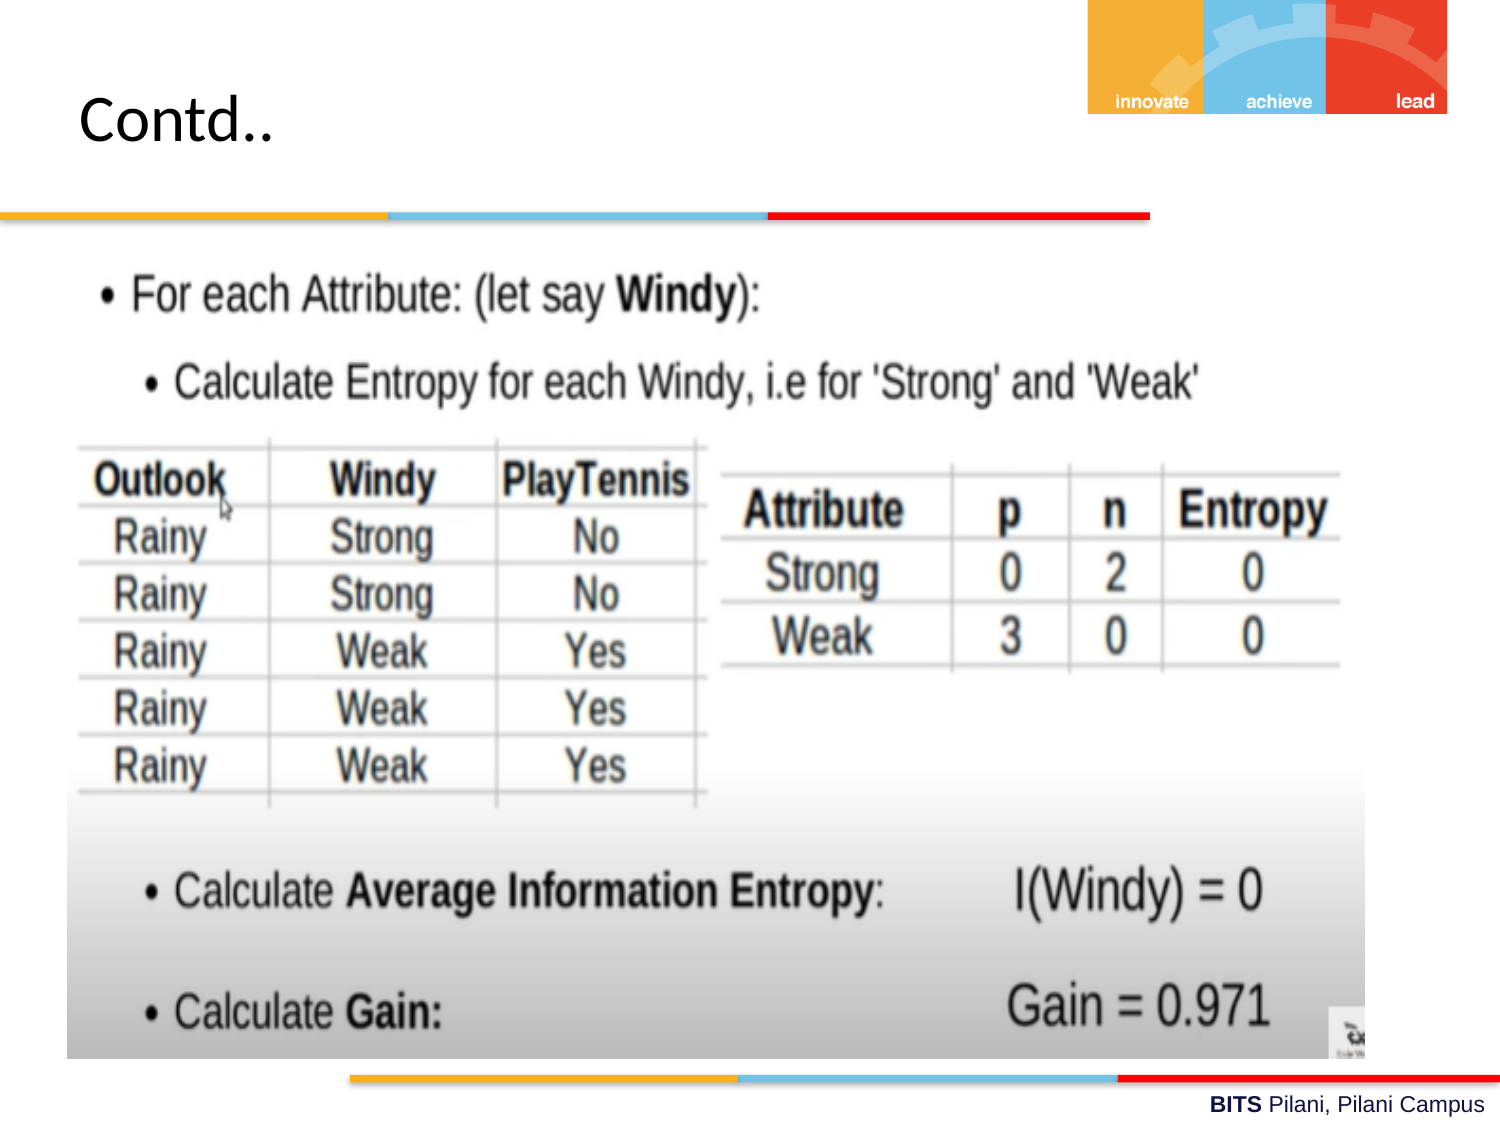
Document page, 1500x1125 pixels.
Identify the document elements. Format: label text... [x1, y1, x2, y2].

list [66, 243, 1365, 1059]
title Contd.. [64, 45, 1069, 185]
picture [1087, 0, 1448, 114]
